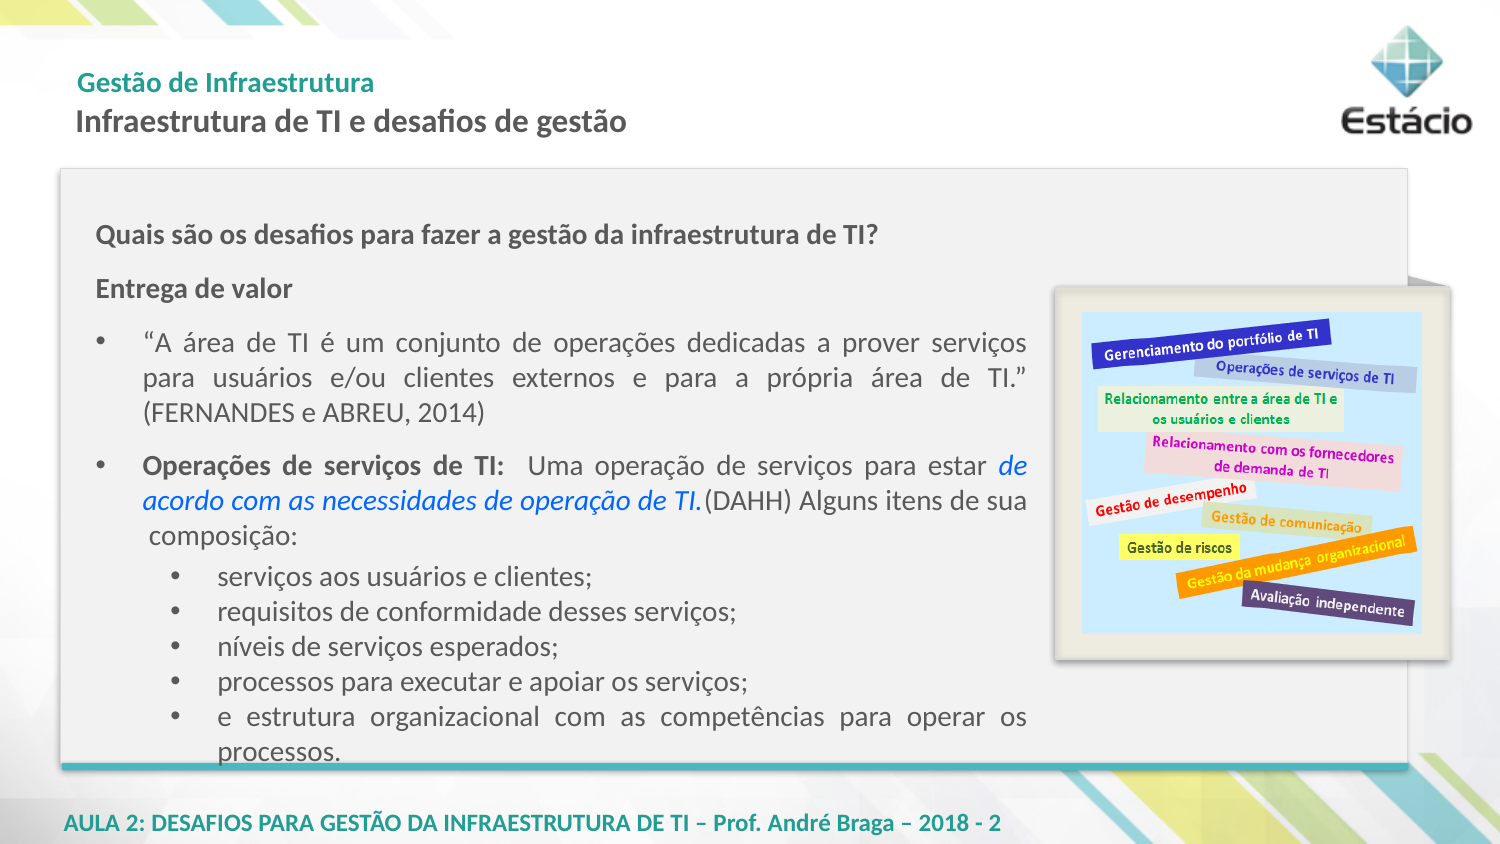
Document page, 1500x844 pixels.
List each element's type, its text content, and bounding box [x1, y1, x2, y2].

text_box [60, 168, 1408, 763]
text_box Infraestrutura de TI e desafios de gestão [60, 92, 650, 147]
text_box [1412, 276, 1443, 284]
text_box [1055, 286, 1450, 660]
picture [0, 0, 1500, 844]
text_box [61, 762, 80, 772]
text_box Quais são os desafios para fazer a gestão da infraestrutura de TI? Entrega de valor “A área de TI é um conjunto de operações dedicadas a prover serviços para usuários e/ou clientes externos e para a própria área de TI.” (FERNANDES e ABREU, 2014) Operações de serviços de TI: Uma operação de serviços para estar de acordo com as necessidades de operação de TI.(DAHH) Alguns itens de sua composição: serviços aos usuários e clientes; requisitos de conformidade desses serviços; níveis de serviços esperados; processos para executar e apoiar os serviços; e estrutura organizacional com as competências para operar os processos. [80, 208, 1043, 775]
text_box [1043, 762, 1410, 772]
